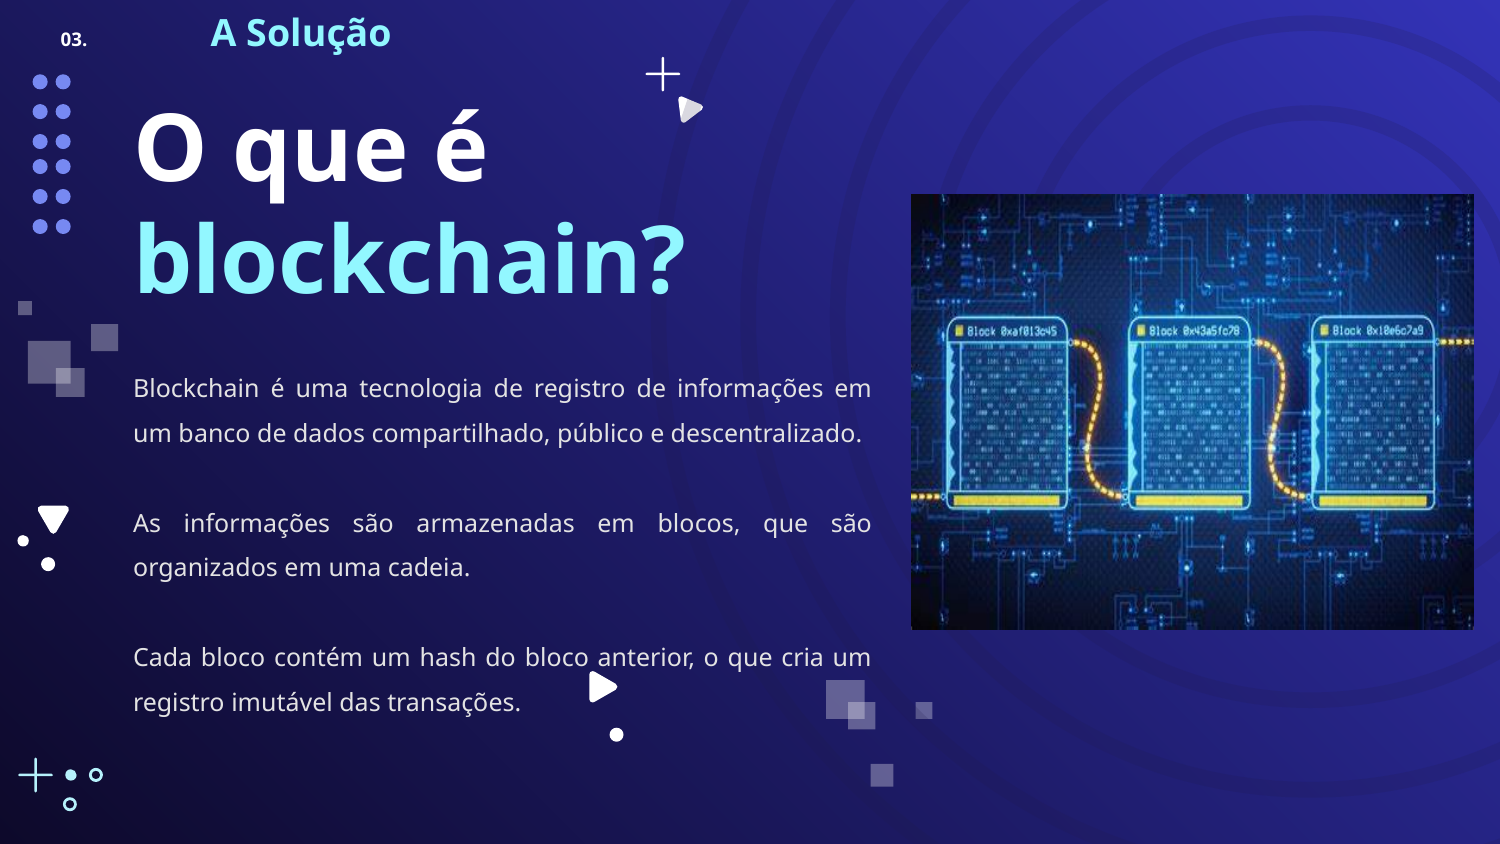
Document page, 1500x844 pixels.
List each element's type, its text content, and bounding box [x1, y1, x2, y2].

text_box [17, 757, 104, 812]
picture [911, 193, 1474, 630]
subtitle O que é blockchain? Blockchain é uma tecnologia de registro de informações em um banco de dados compartilhado, público e descentralizado. As informações são armazenadas em blocos, que são organizados em uma cadeia. Cada bloco contém um hash do bloco anterior, o que cria um registro imutável das transações. [118, 86, 889, 718]
title 03. A Solução [45, 11, 458, 51]
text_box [17, 300, 119, 398]
